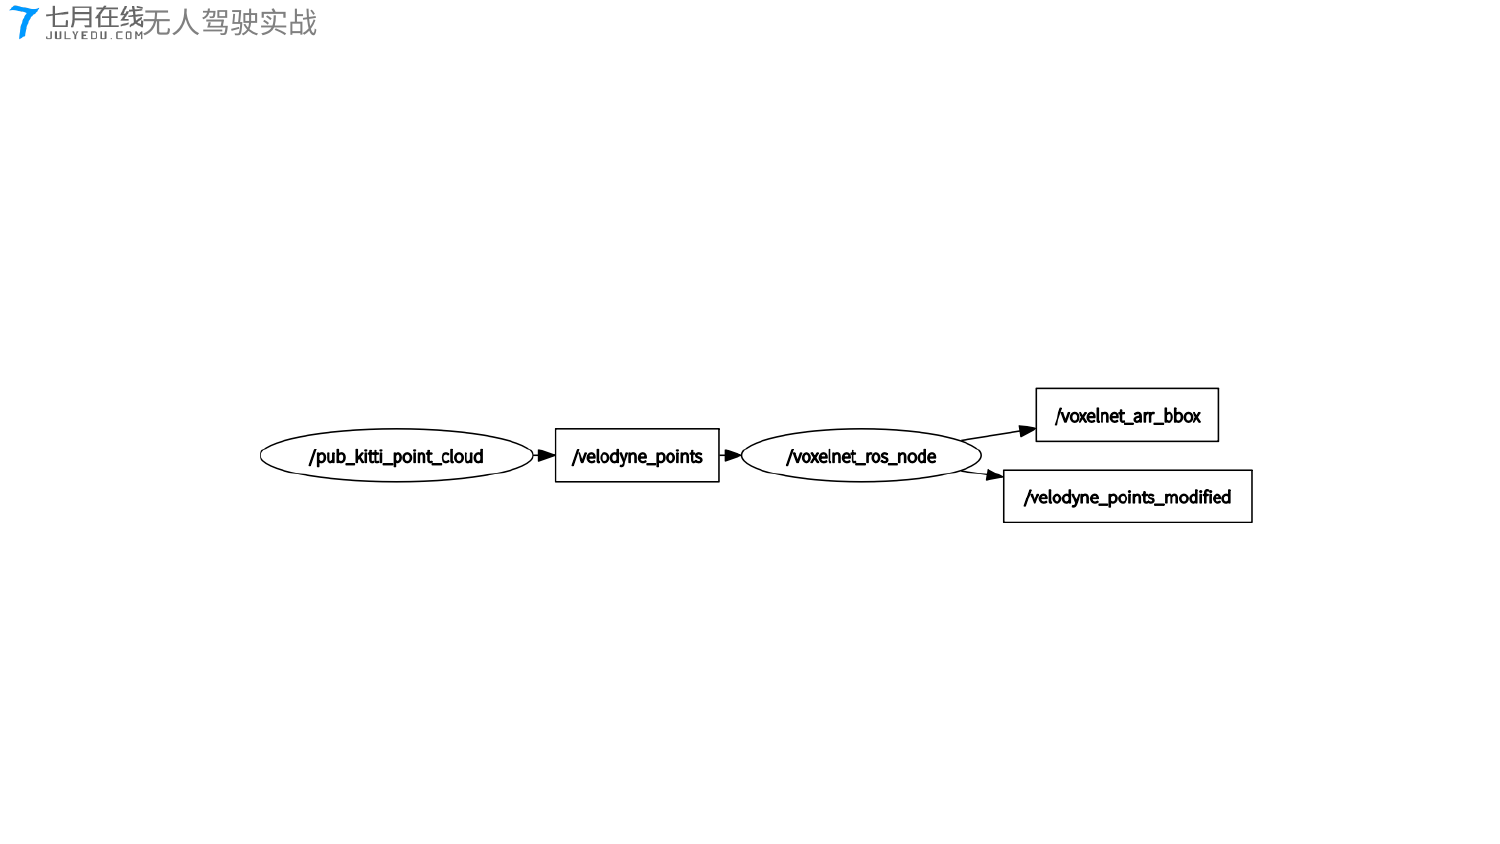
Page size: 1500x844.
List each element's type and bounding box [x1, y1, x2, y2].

picture [7, 3, 144, 41]
picture [238, 378, 1262, 545]
